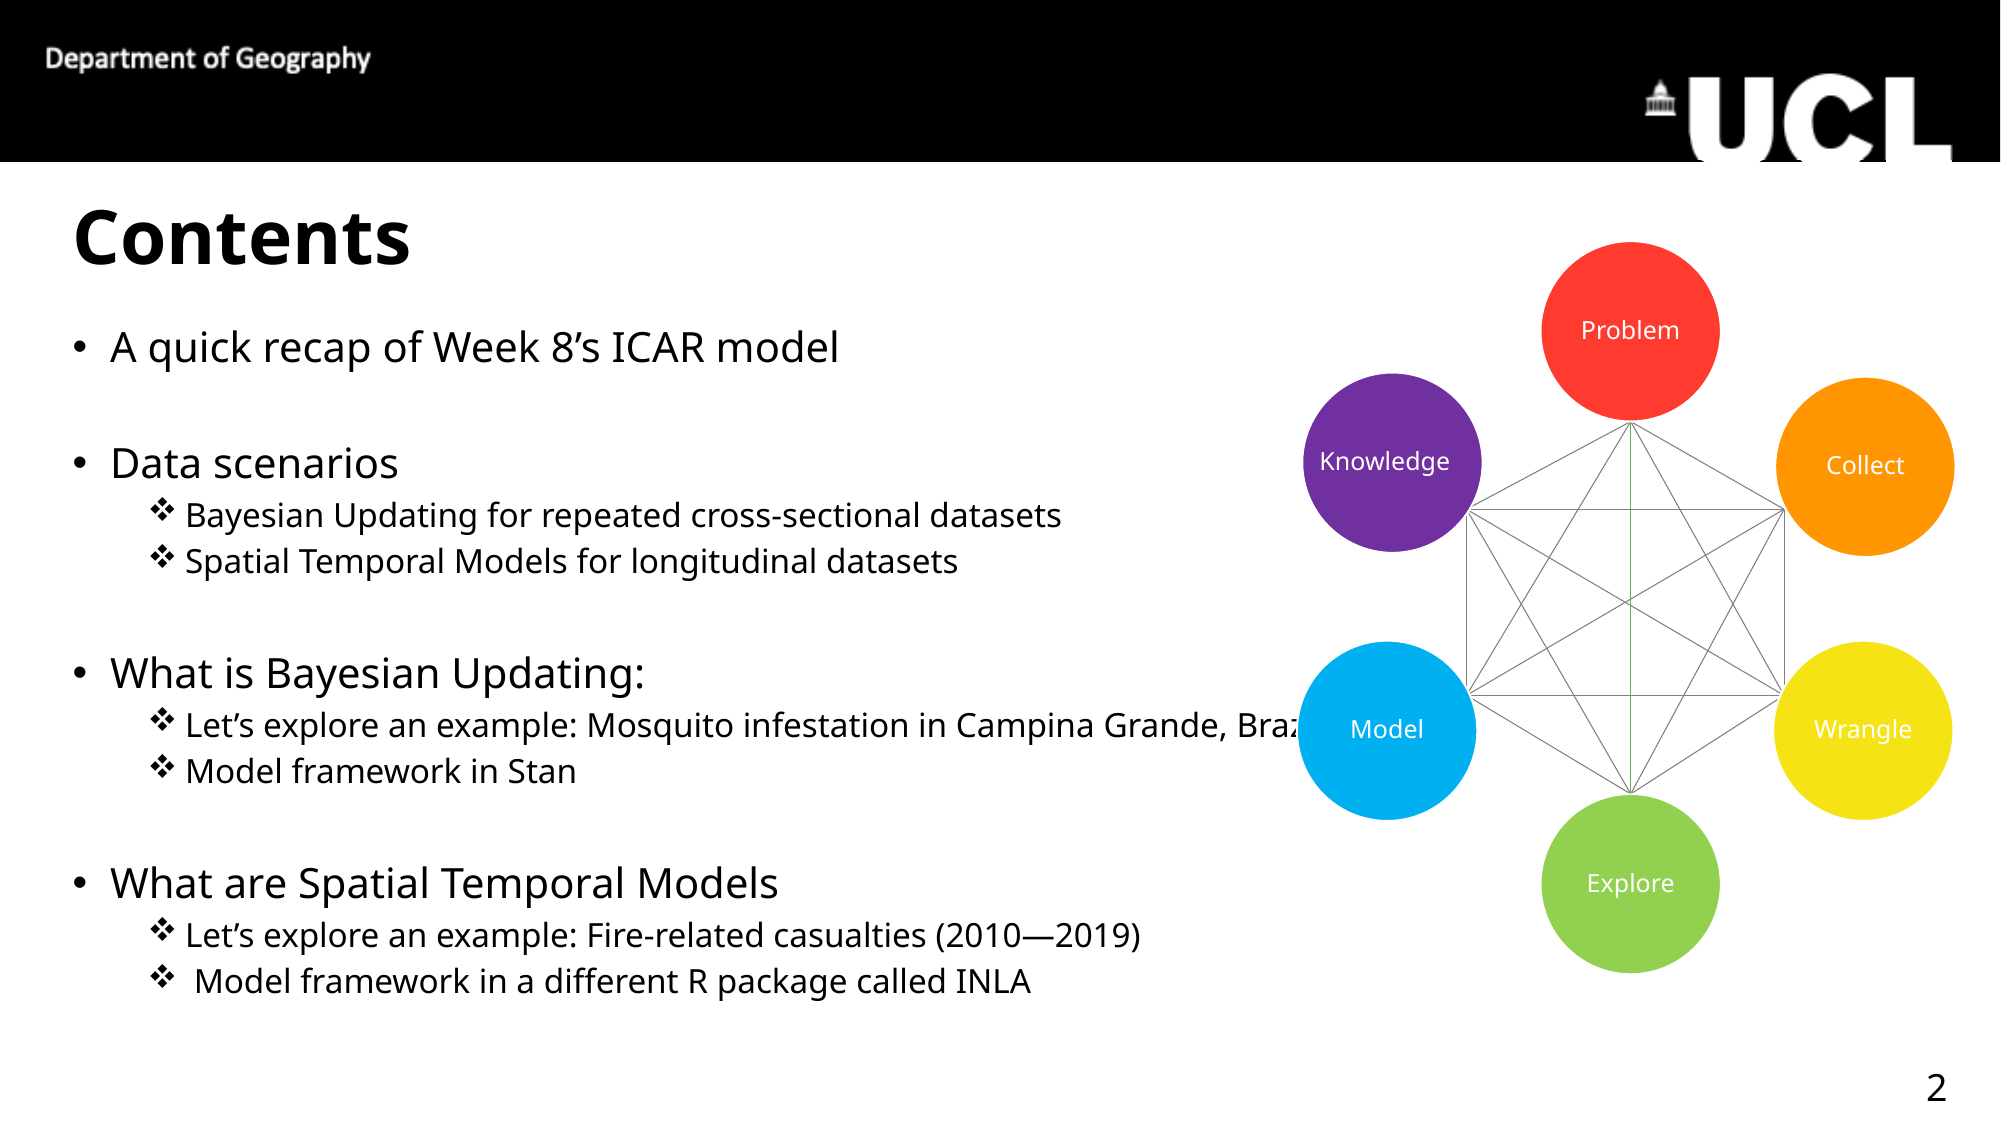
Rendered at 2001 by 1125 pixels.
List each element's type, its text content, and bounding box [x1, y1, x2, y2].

picture [0, 0, 2000, 160]
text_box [1296, 241, 1956, 975]
text_box A quick recap of Week 8’s ICAR model Data scenarios Bayesian Updating for repeated cross-sectional datasets Spatial Temporal Models for longitudinal datasets What is Bayesian Updating: Let’s explore an example: Mosquito infestation in Campina Grande, Brazil Model framework in Stan What are Spatial Temporal Models Let’s explore an example: Fire-related casualties (2010—2019) Model framework in a different R package called INLA [57, 313, 1366, 1021]
text_box 2 [1911, 1056, 2000, 1080]
text_box Contents [57, 192, 1597, 300]
